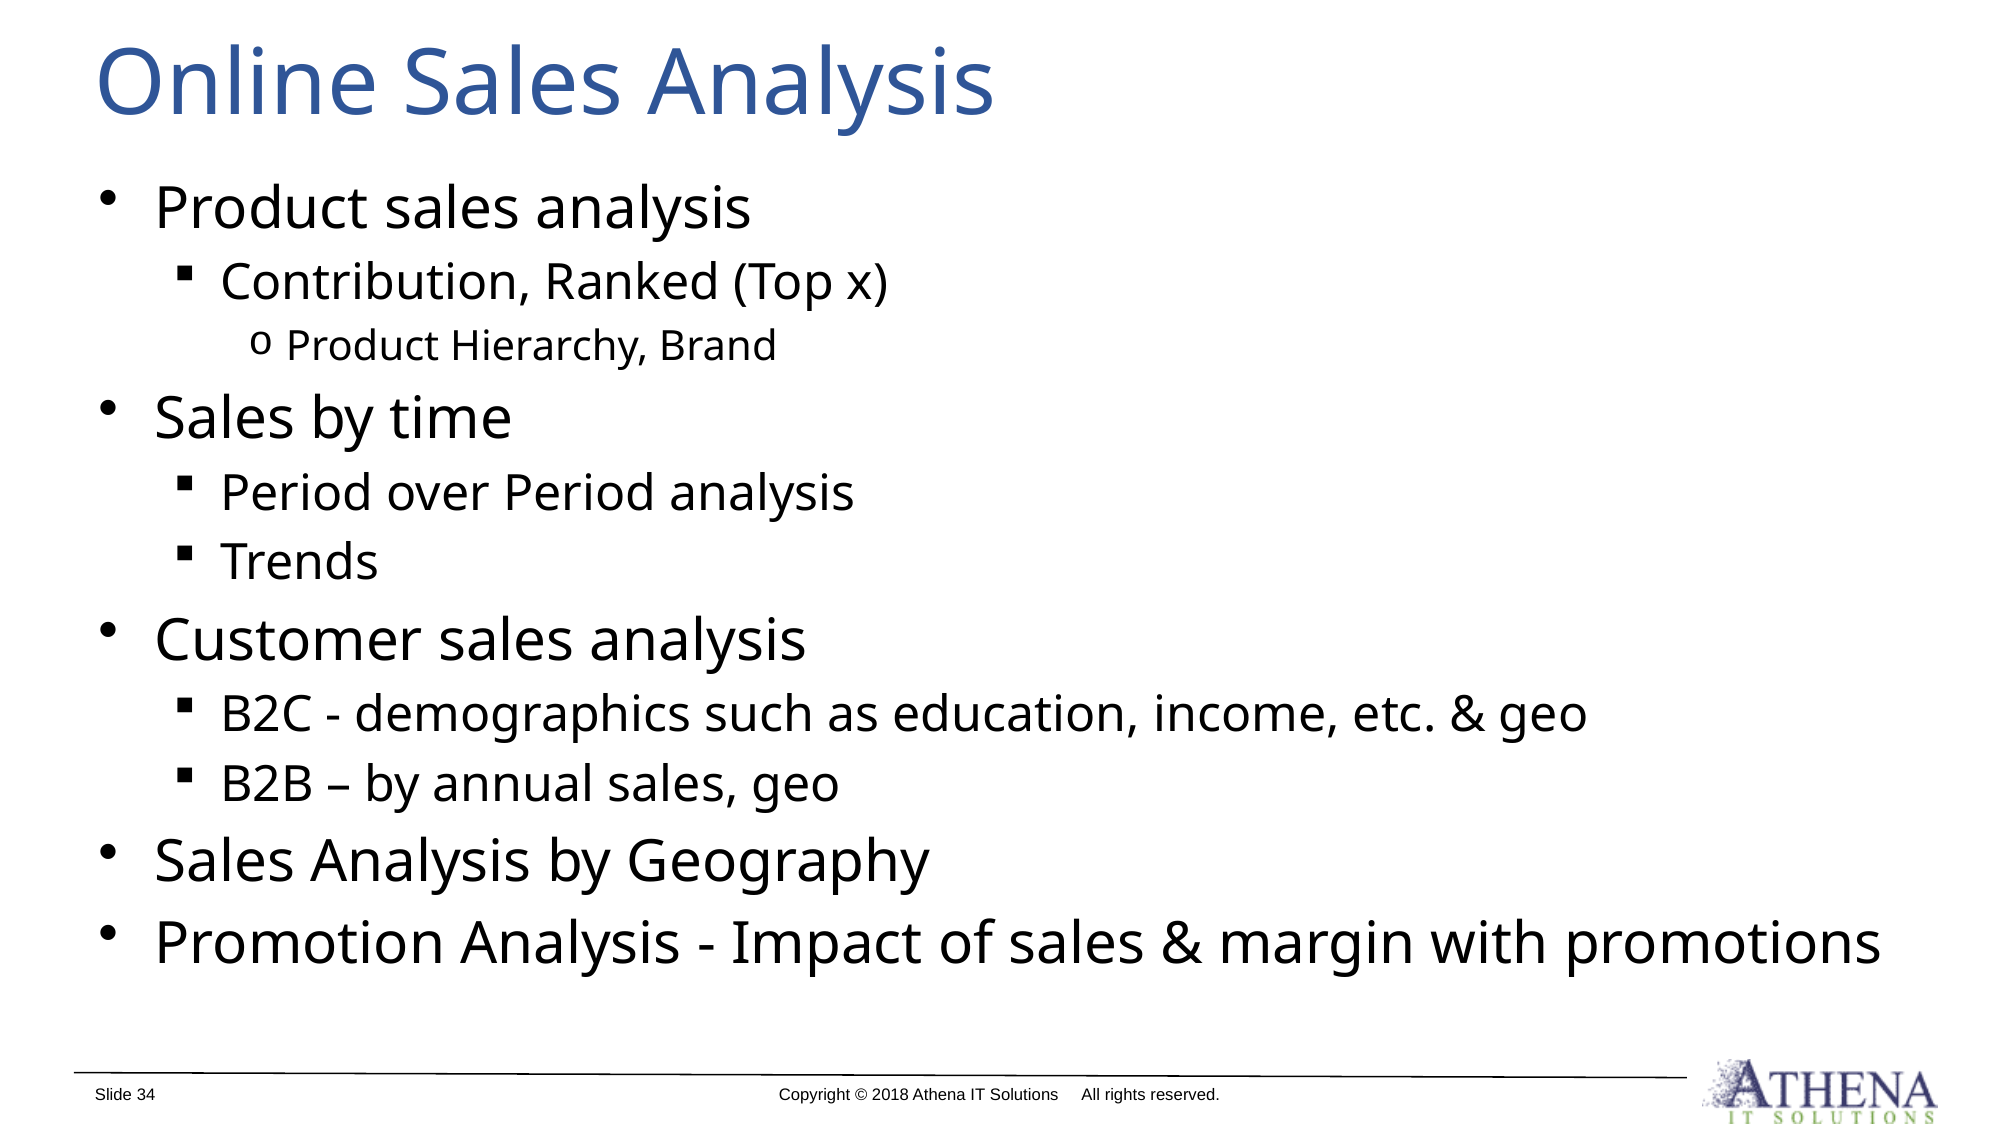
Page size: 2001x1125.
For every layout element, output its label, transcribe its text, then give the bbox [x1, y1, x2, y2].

picture [1702, 1059, 1938, 1124]
footer Copyright © 2018 Athena IT Solutions All rights reserved. [662, 1077, 1338, 1110]
slide_number Slide 34 [79, 1077, 336, 1110]
title Online Sales Analysis [79, 20, 1938, 135]
list Product sales analysis Contribution, Ranked (Top x) Product Hierarchy, Brand Sales by time Period over Period analysis Trends Customer sales analysis B2C - demographics such as education, income, etc. & geo B2B – by annual sales, geo Sales Analysis by Geography Promotion Analysis - Impact of sales & margin with promotions [83, 162, 1938, 1050]
